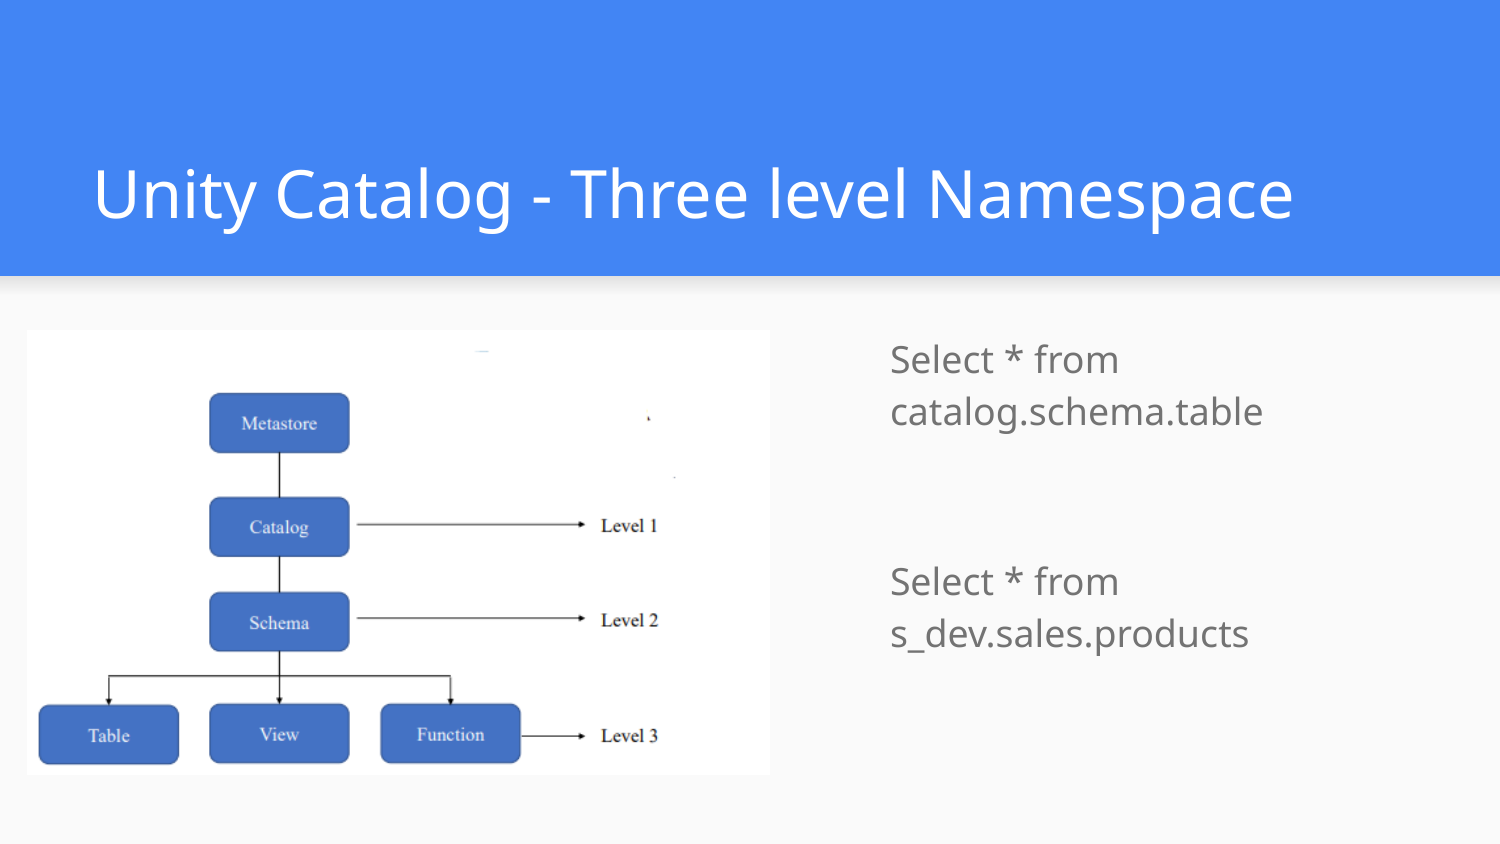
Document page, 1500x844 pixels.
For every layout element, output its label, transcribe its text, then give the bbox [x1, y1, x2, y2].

list Select * from catalog.schema.table Select * from s_dev.sales.products [875, 314, 1427, 760]
title Unity Catalog - Three level Namespace [77, 121, 1427, 248]
picture [27, 330, 770, 776]
